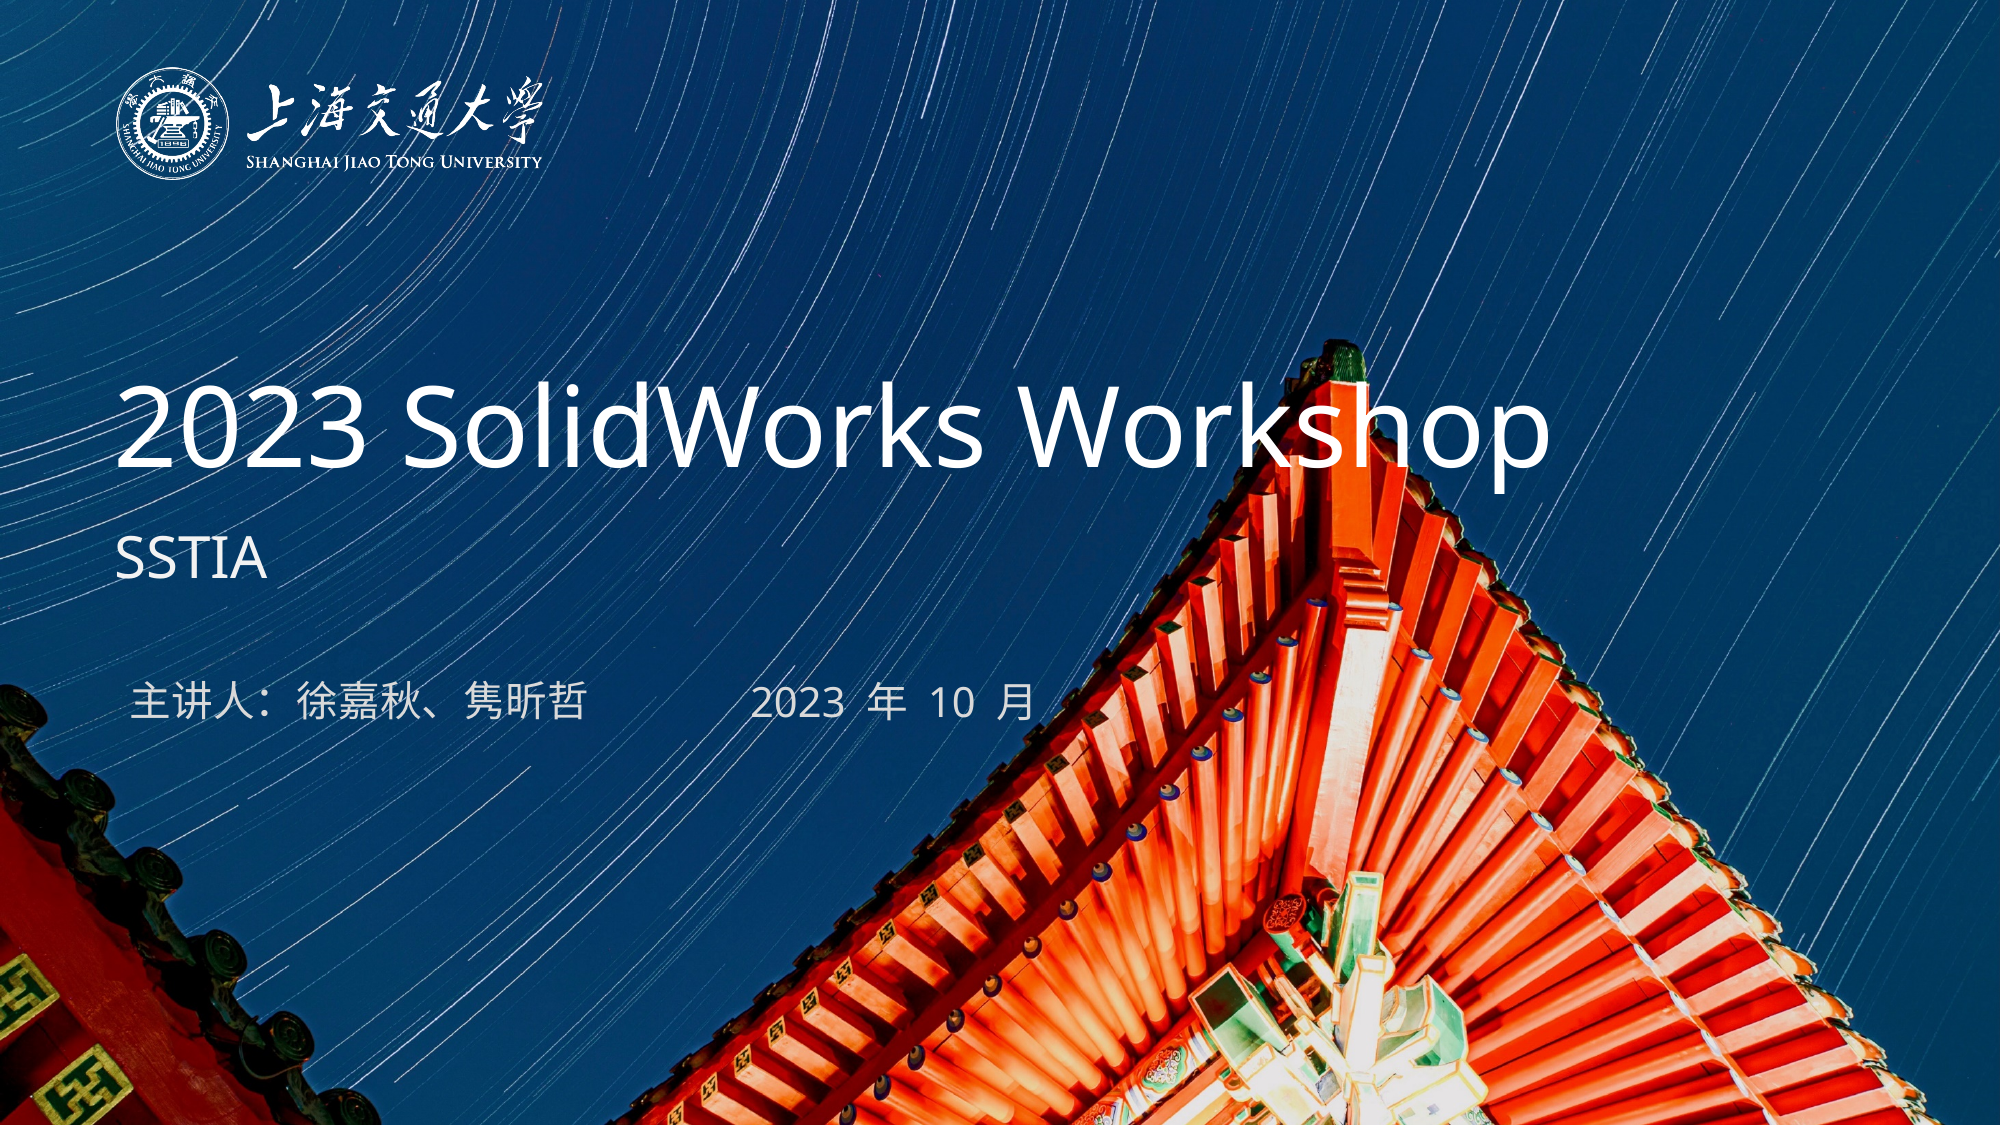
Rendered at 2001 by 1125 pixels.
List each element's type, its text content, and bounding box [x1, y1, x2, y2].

picture [0, 0, 2000, 1125]
text_box 2023 SolidWorks Workshop [99, 362, 1903, 485]
text_box 主讲人：徐嘉秋、隽昕哲 [114, 667, 1116, 732]
text_box 2023 年 10 月 [735, 668, 1736, 734]
text_box SSTIA [99, 523, 1631, 588]
